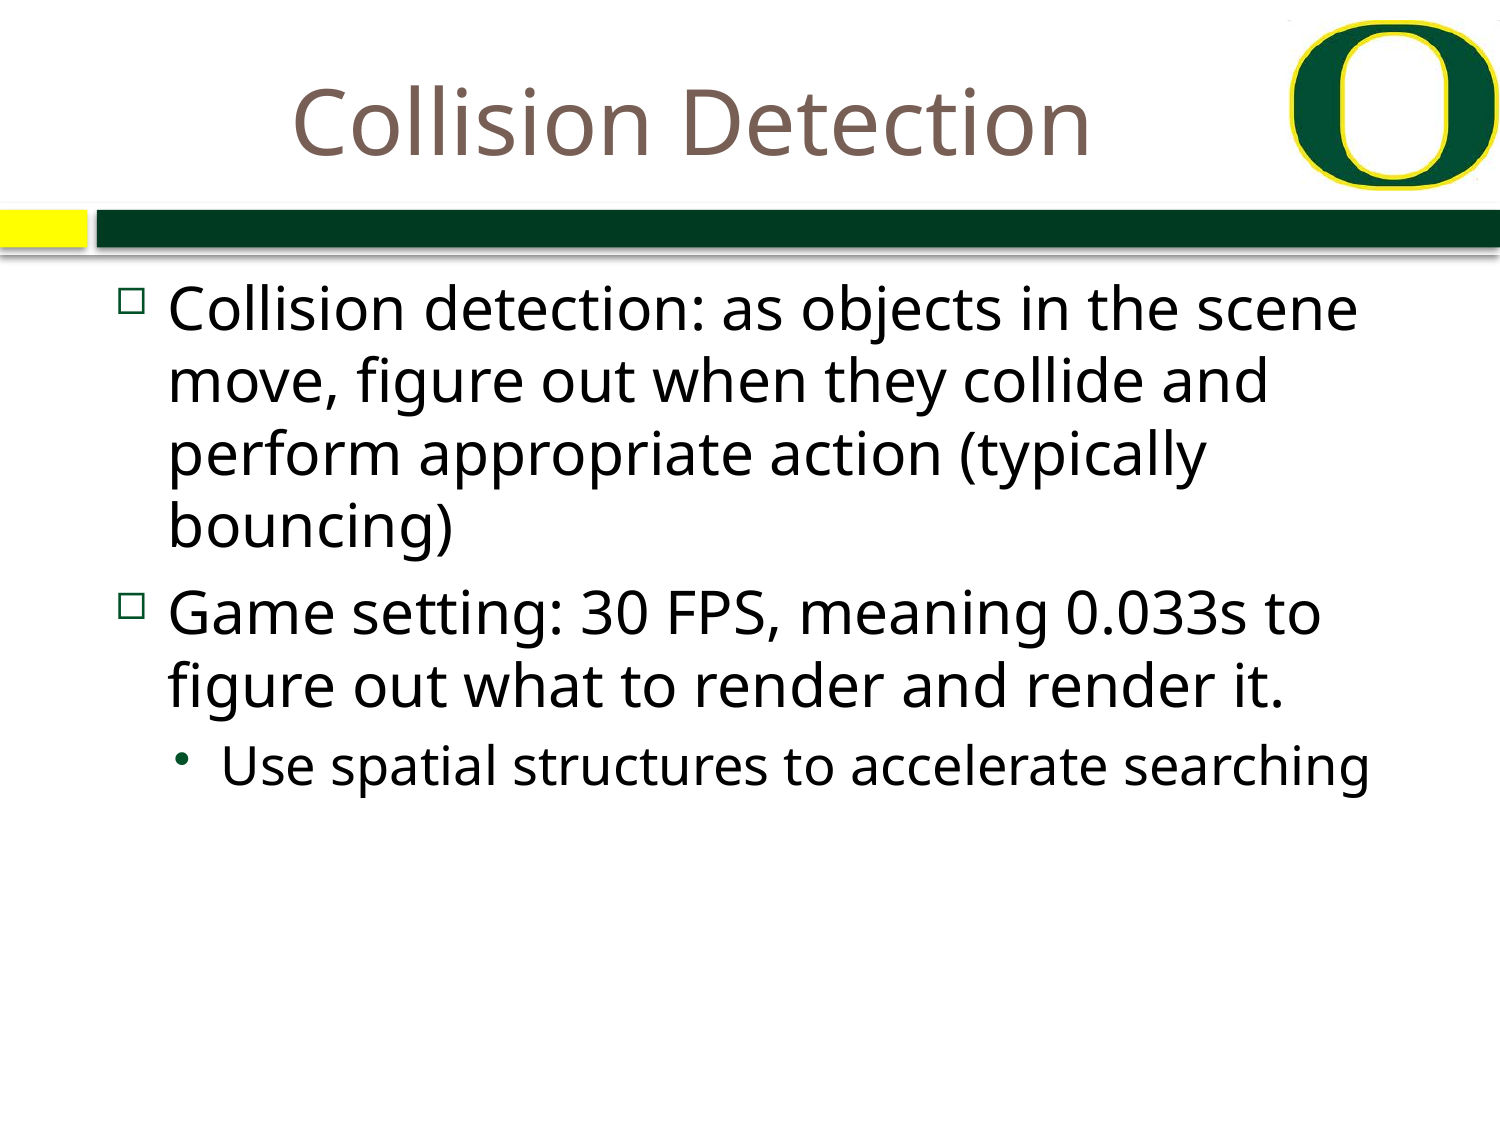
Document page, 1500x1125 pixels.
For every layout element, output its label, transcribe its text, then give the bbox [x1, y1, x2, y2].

list Collision detection: as objects in the scene move, figure out when they collide and perform appropriate action (typically bouncing) Game setting: 30 FPS, meaning 0.033s to figure out what to render and render it. Use spatial structures to accelerate searching [100, 262, 1438, 1000]
title Collision Detection [100, 37, 1285, 200]
picture [1287, 20, 1500, 191]
